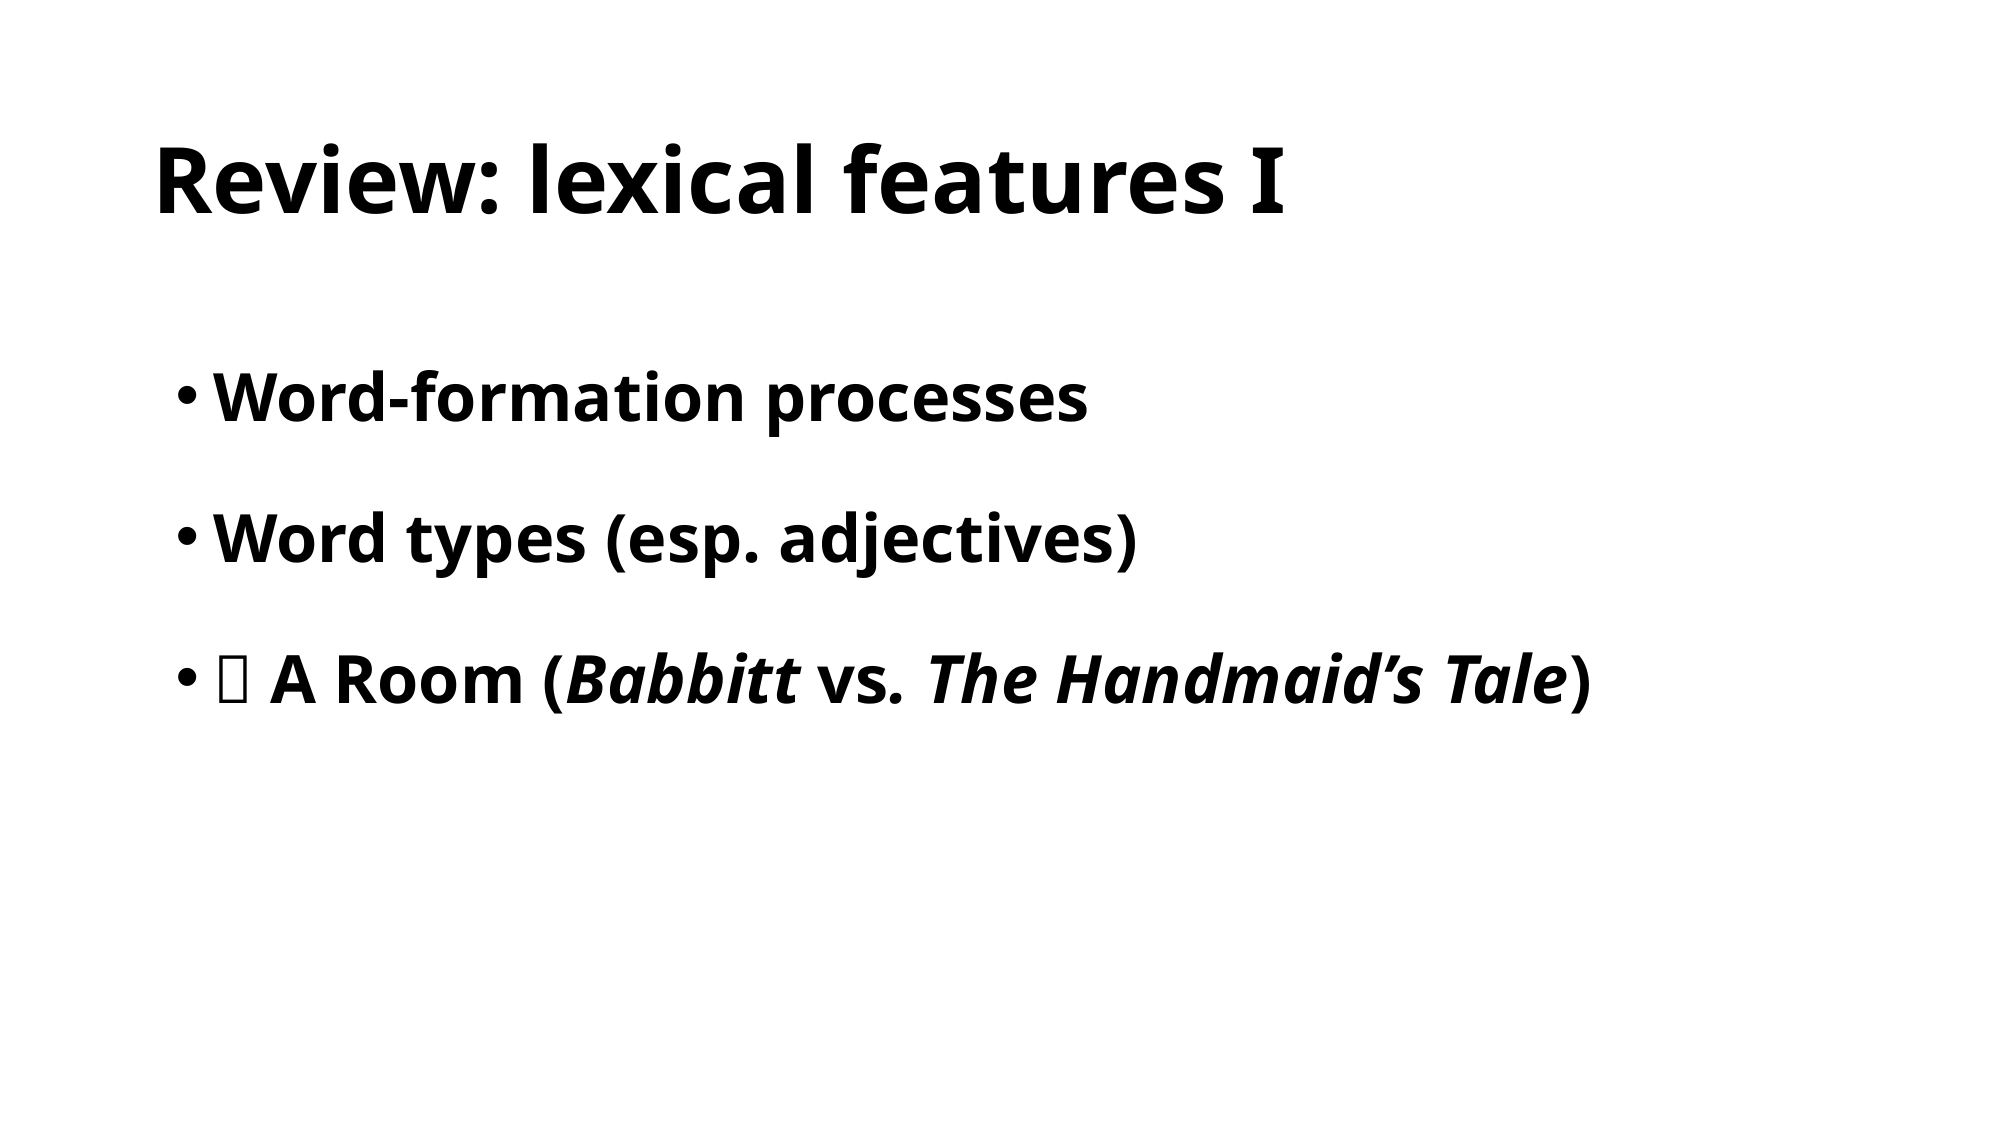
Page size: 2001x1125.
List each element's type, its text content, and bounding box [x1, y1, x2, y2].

list Word-formation processes Word types (esp. adjectives)  A Room (Babbitt vs. The Handmaid’s Tale) [160, 306, 1840, 1043]
title Review: lexical features I [137, 59, 1863, 307]
